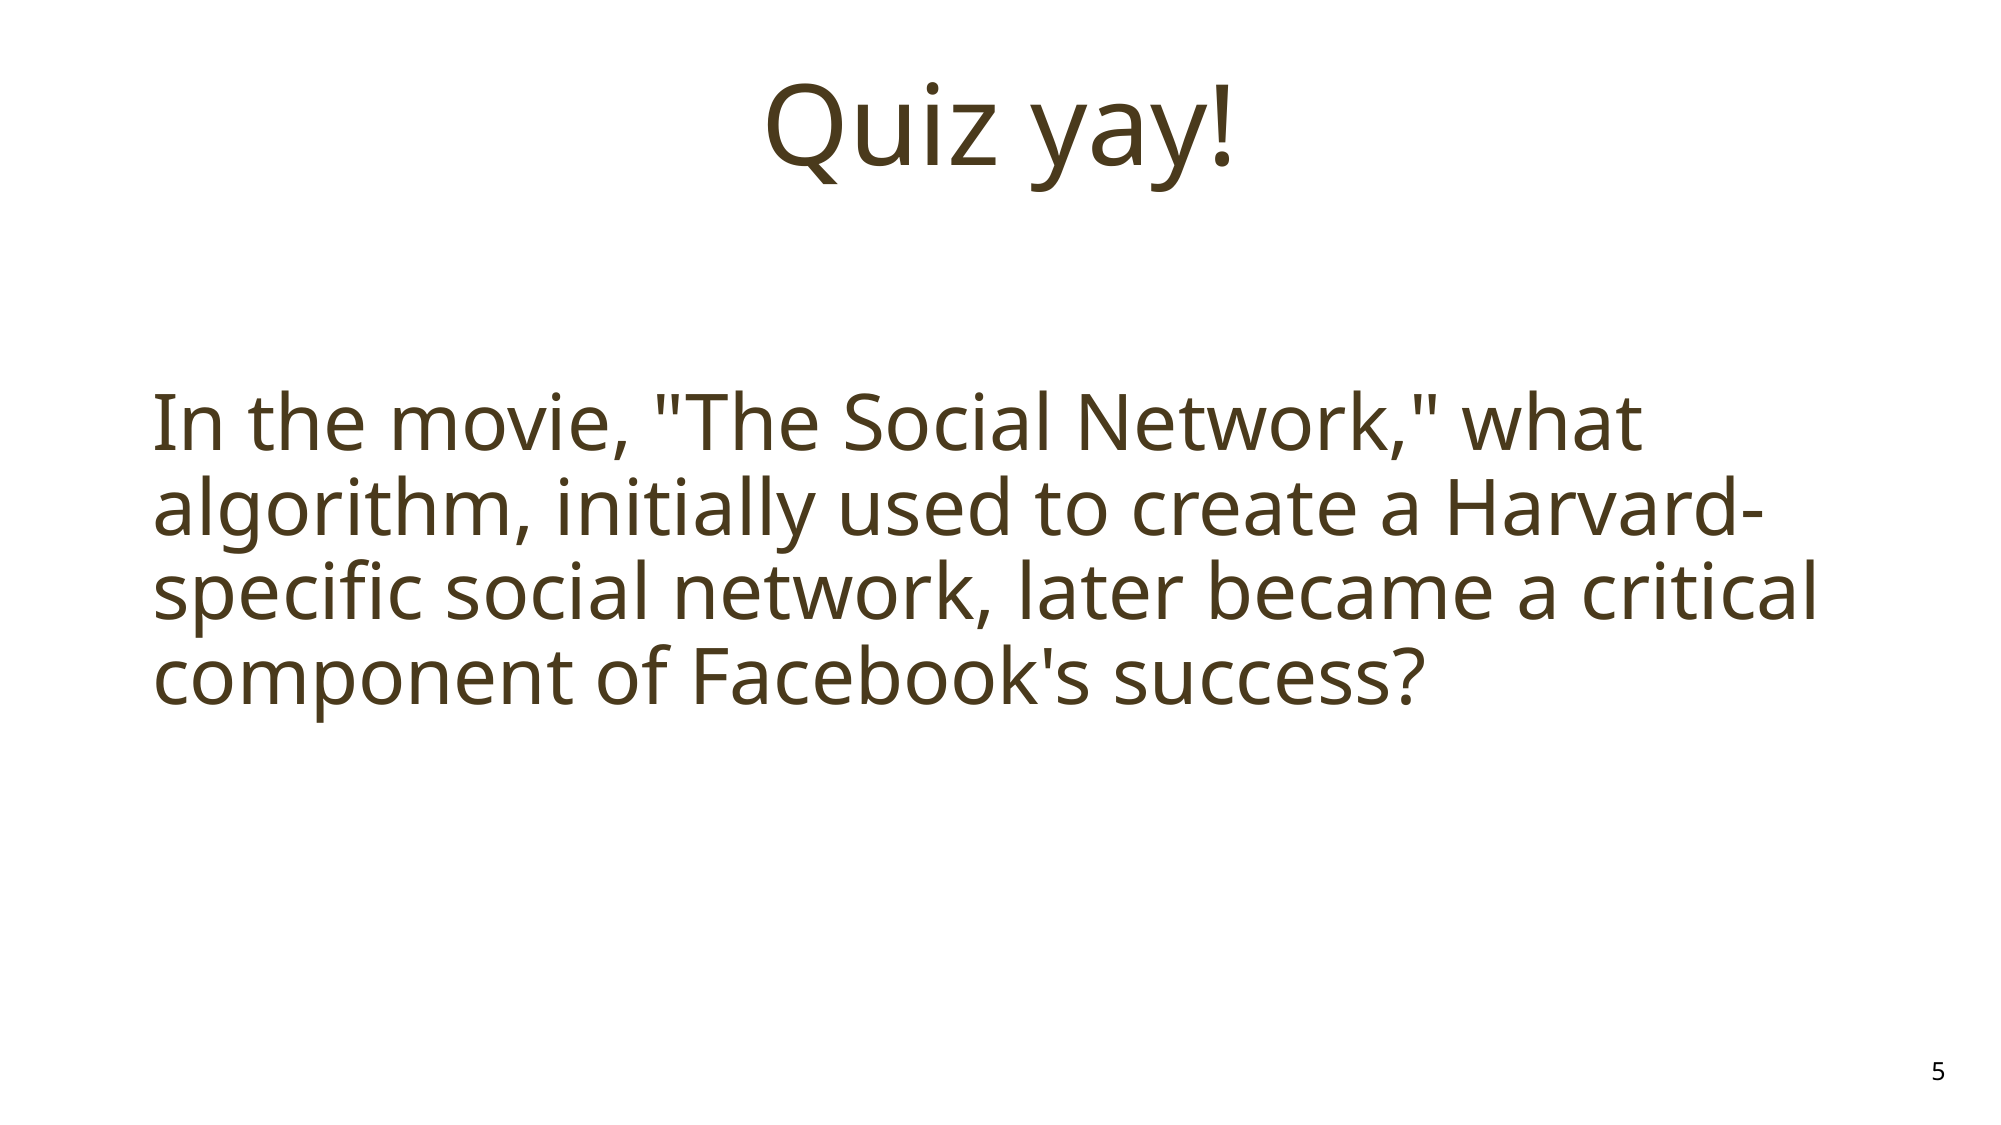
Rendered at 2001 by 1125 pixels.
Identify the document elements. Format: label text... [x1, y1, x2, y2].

title Quiz yay! [137, 62, 1863, 196]
list In the movie, "The Social Network," what algorithm, initially used to create a Harvard-specific social network, later became a critical component of Facebook's success? [137, 375, 1863, 790]
slide_number 5 [1510, 1042, 1961, 1103]
